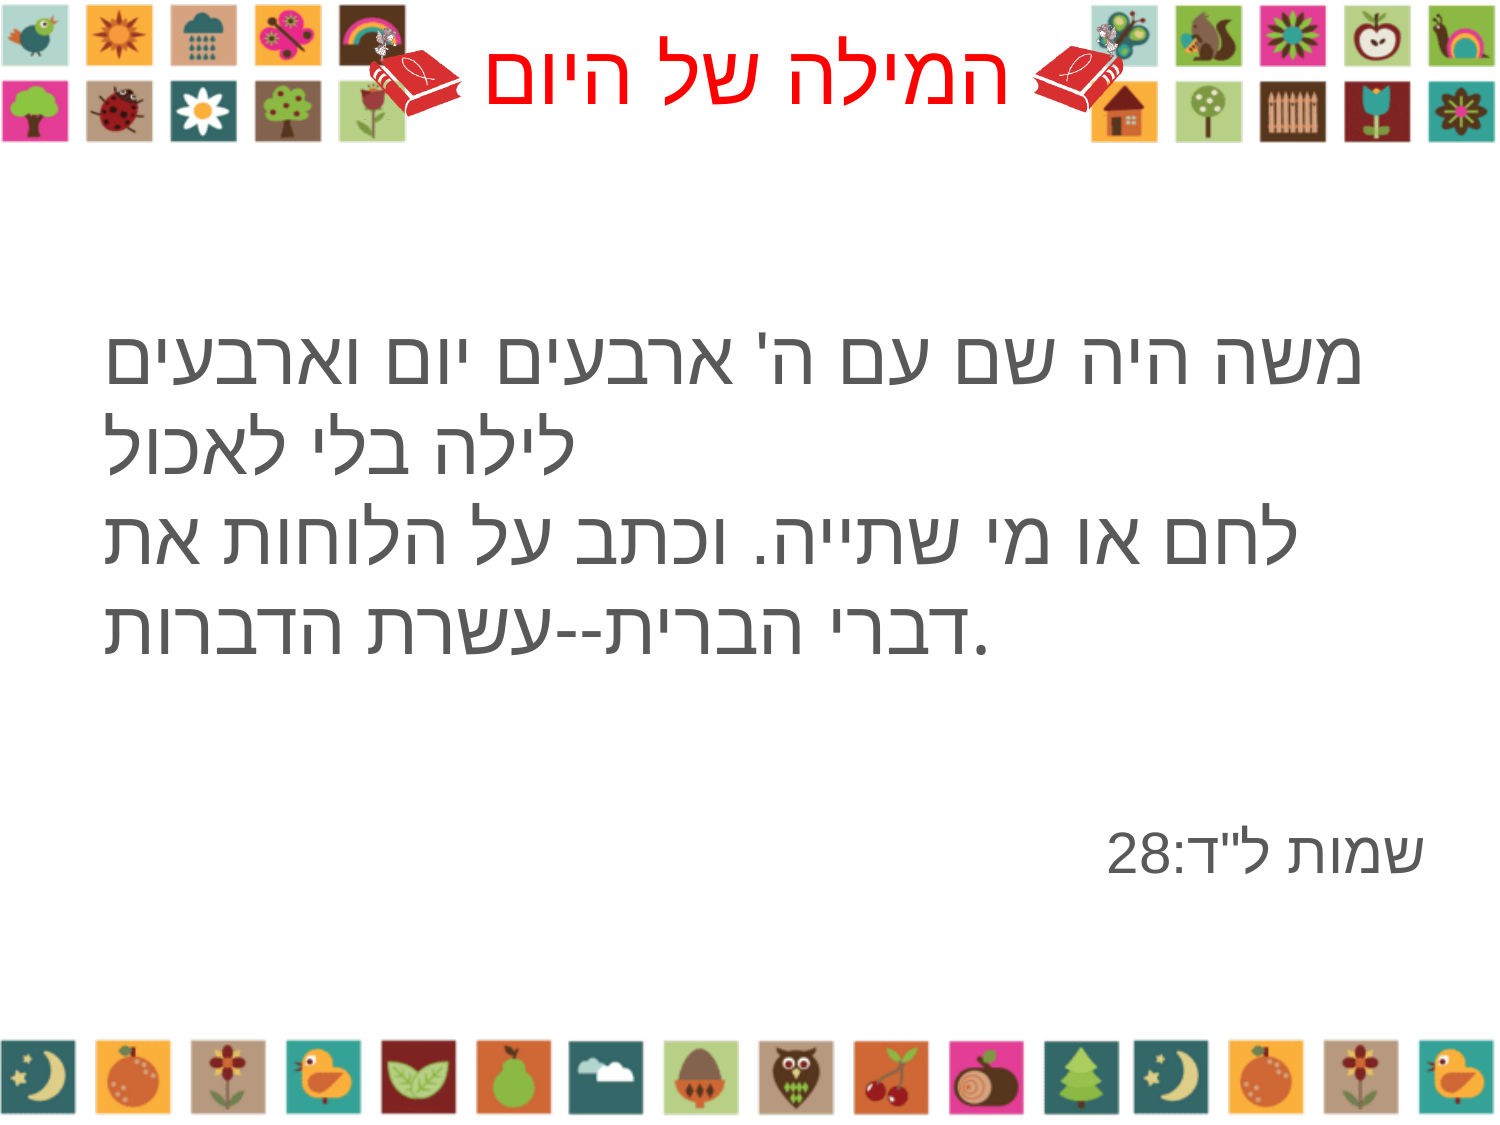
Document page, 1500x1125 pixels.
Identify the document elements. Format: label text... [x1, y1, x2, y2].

picture [1001, 3, 1500, 150]
picture [0, 3, 494, 150]
text_box המילה של היום [425, 13, 1078, 129]
text_box משה היה שם עם ה' ארבעים יום וארבעים לילה בלי לאכול לחם או מי שתייה. וכתב על הלוחות את דברי הברית--עשרת הדברות. [88, 302, 1436, 678]
text_box שמות ל"ד:28 [808, 807, 1441, 893]
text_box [0, 1028, 1500, 1118]
